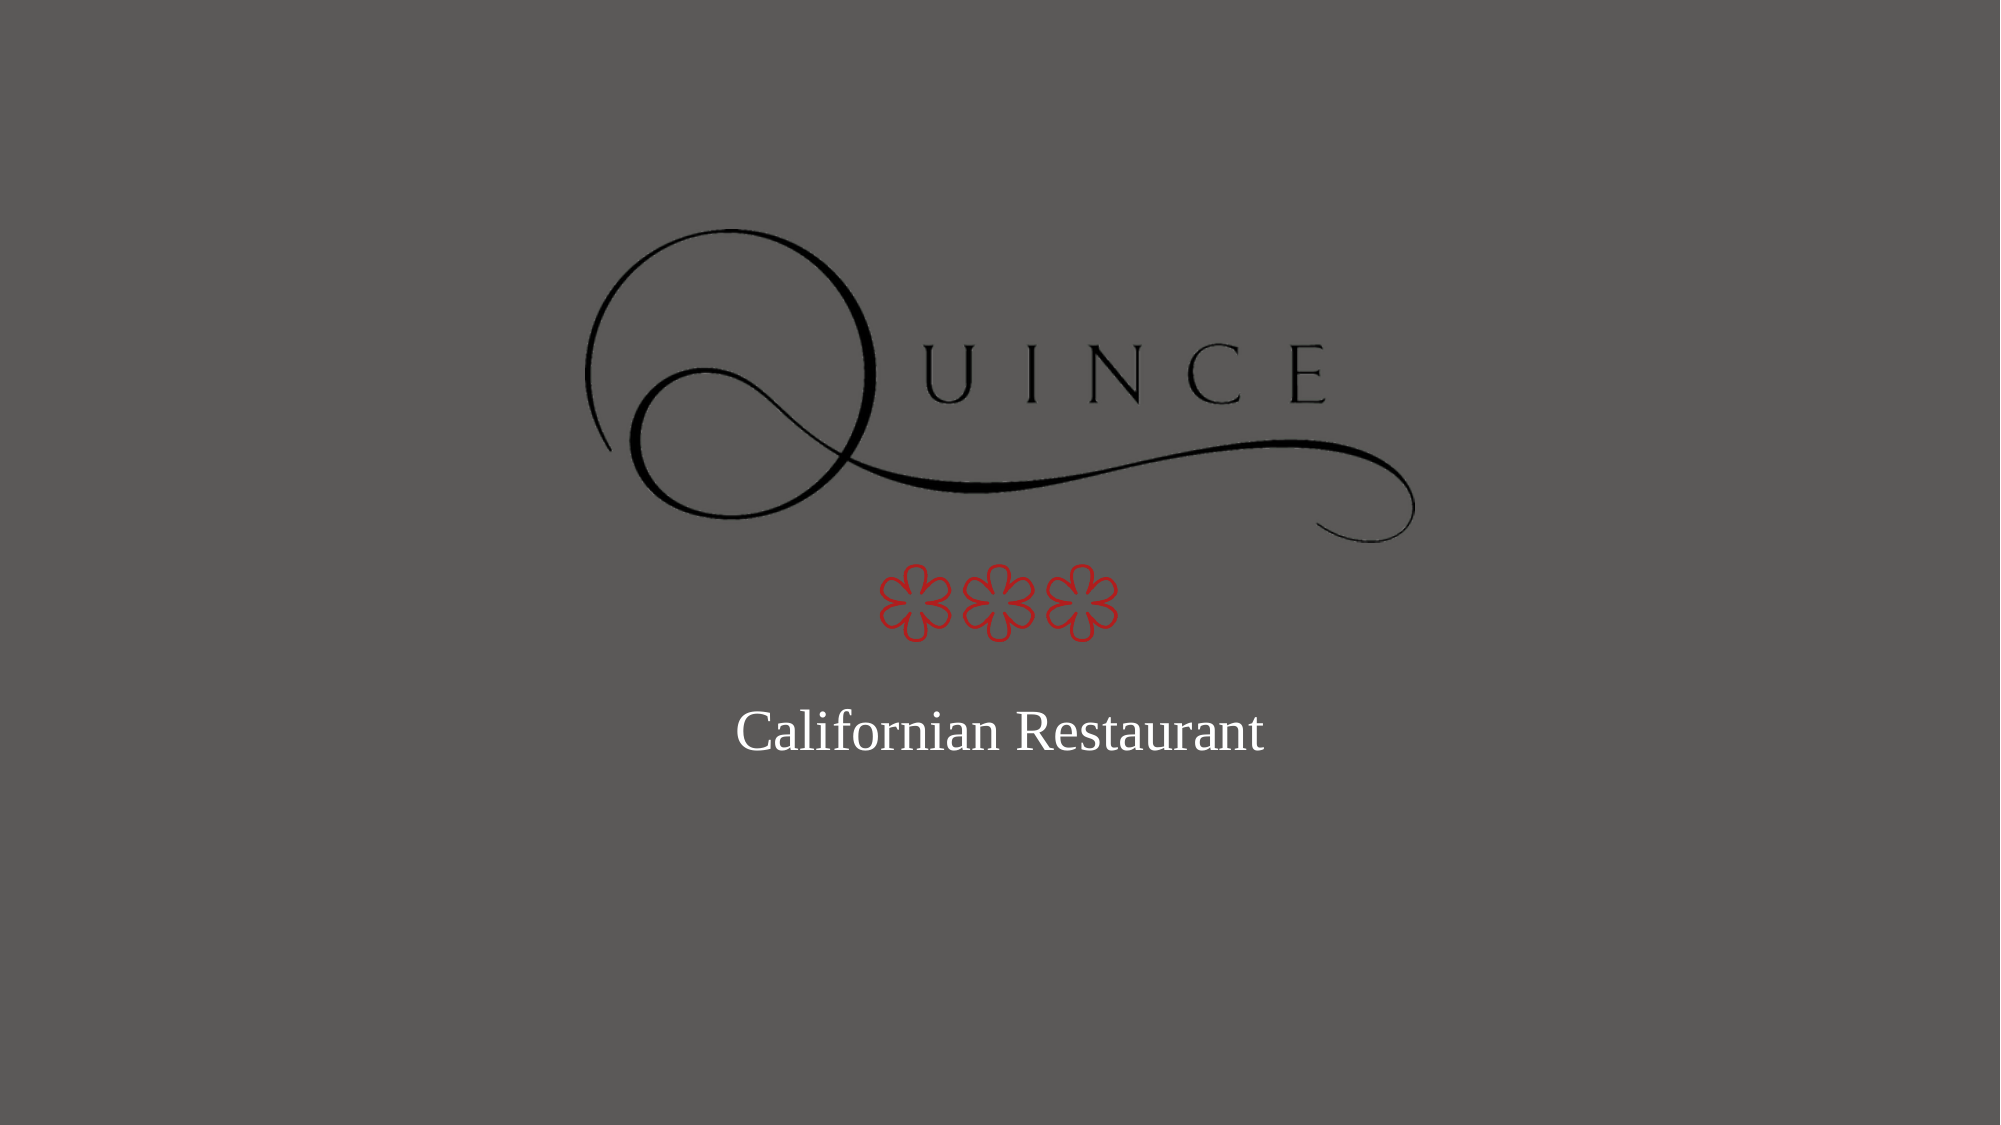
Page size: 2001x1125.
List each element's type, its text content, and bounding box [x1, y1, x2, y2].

picture [585, 229, 1415, 543]
list Californian Restaurant [137, 692, 1863, 939]
picture [823, 562, 1174, 644]
